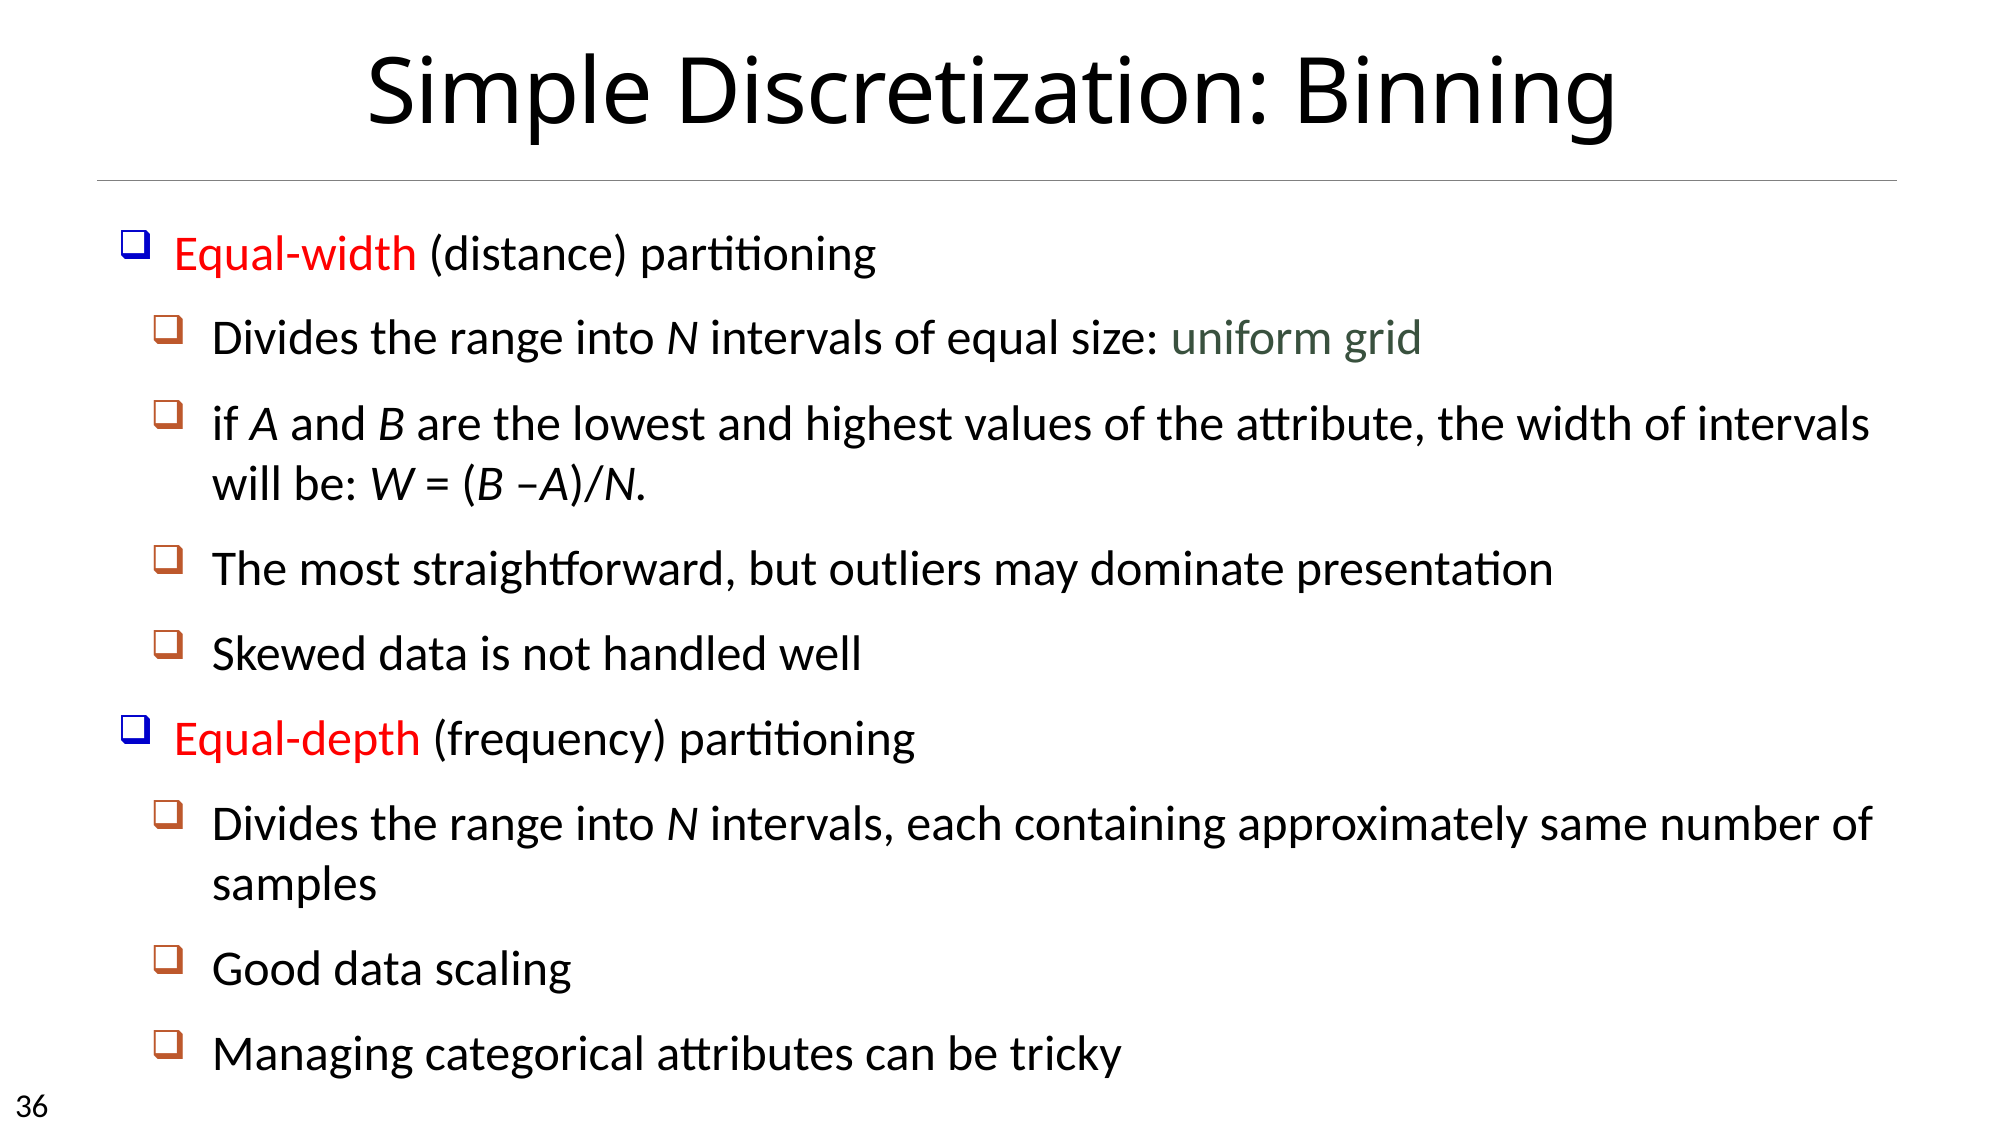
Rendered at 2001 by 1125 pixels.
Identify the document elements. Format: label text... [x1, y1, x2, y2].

title Simple Discretization: Binning [225, 50, 1763, 150]
list Equal-width (distance) partitioning Divides the range into N intervals of equal size: uniform grid if A and B are the lowest and highest values of the attribute, the width of intervals will be: W = (B –A)/N. The most straightforward, but outliers may dominate presentation Skewed data is not handled well Equal-depth (frequency) partitioning Divides the range into N intervals, each containing approximately same number of samples Good data scaling Managing categorical attributes can be tricky [102, 212, 1896, 1063]
